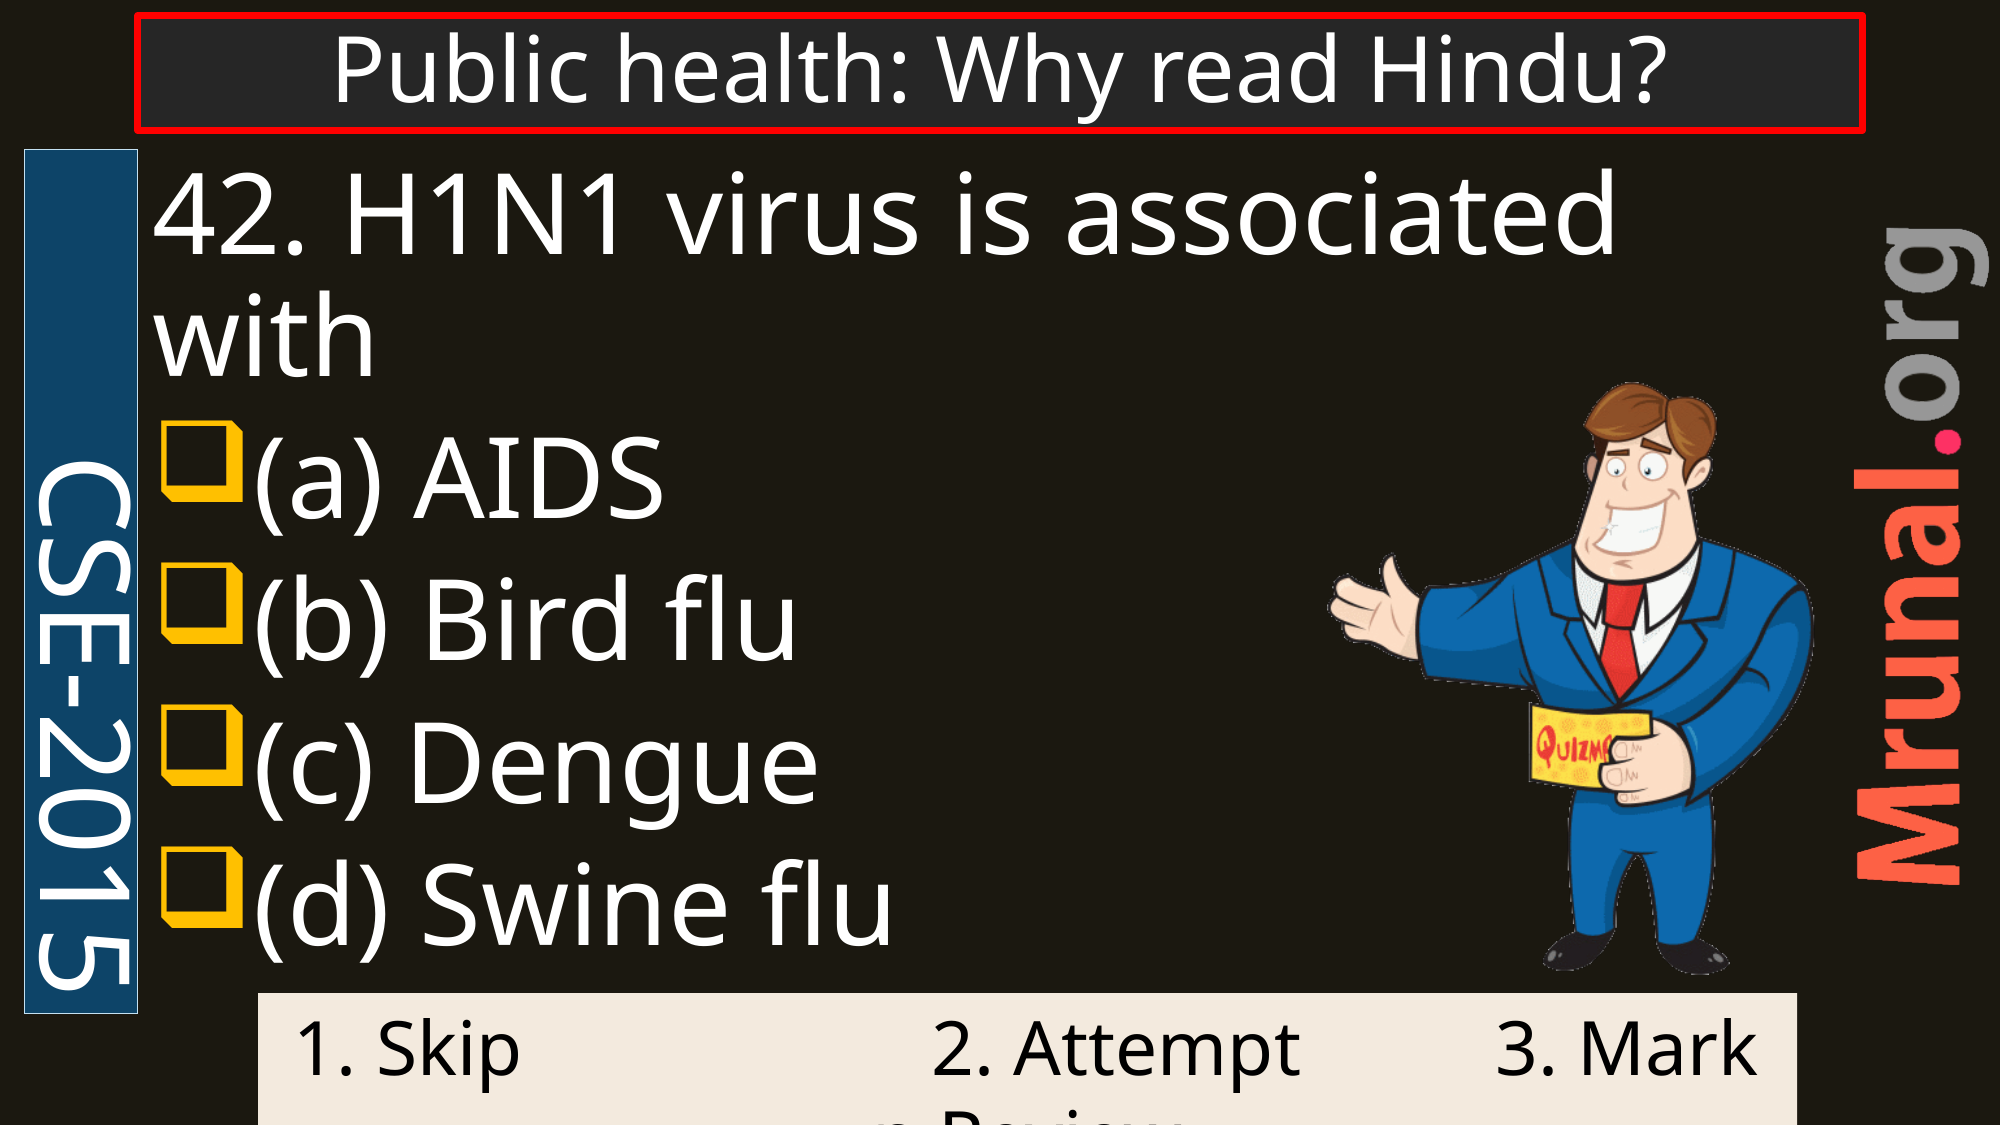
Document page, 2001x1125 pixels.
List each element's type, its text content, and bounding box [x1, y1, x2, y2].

list CSE-2015 [24, 149, 138, 1014]
picture [1326, 382, 1816, 975]
picture [1863, 223, 2000, 894]
list 42. H1N1 virus is associated with (a) AIDS (b) Bird flu (c) Dengue (d) Swine flu [138, 149, 1863, 1014]
title Public health: Why read Hindu? [134, 12, 1866, 134]
